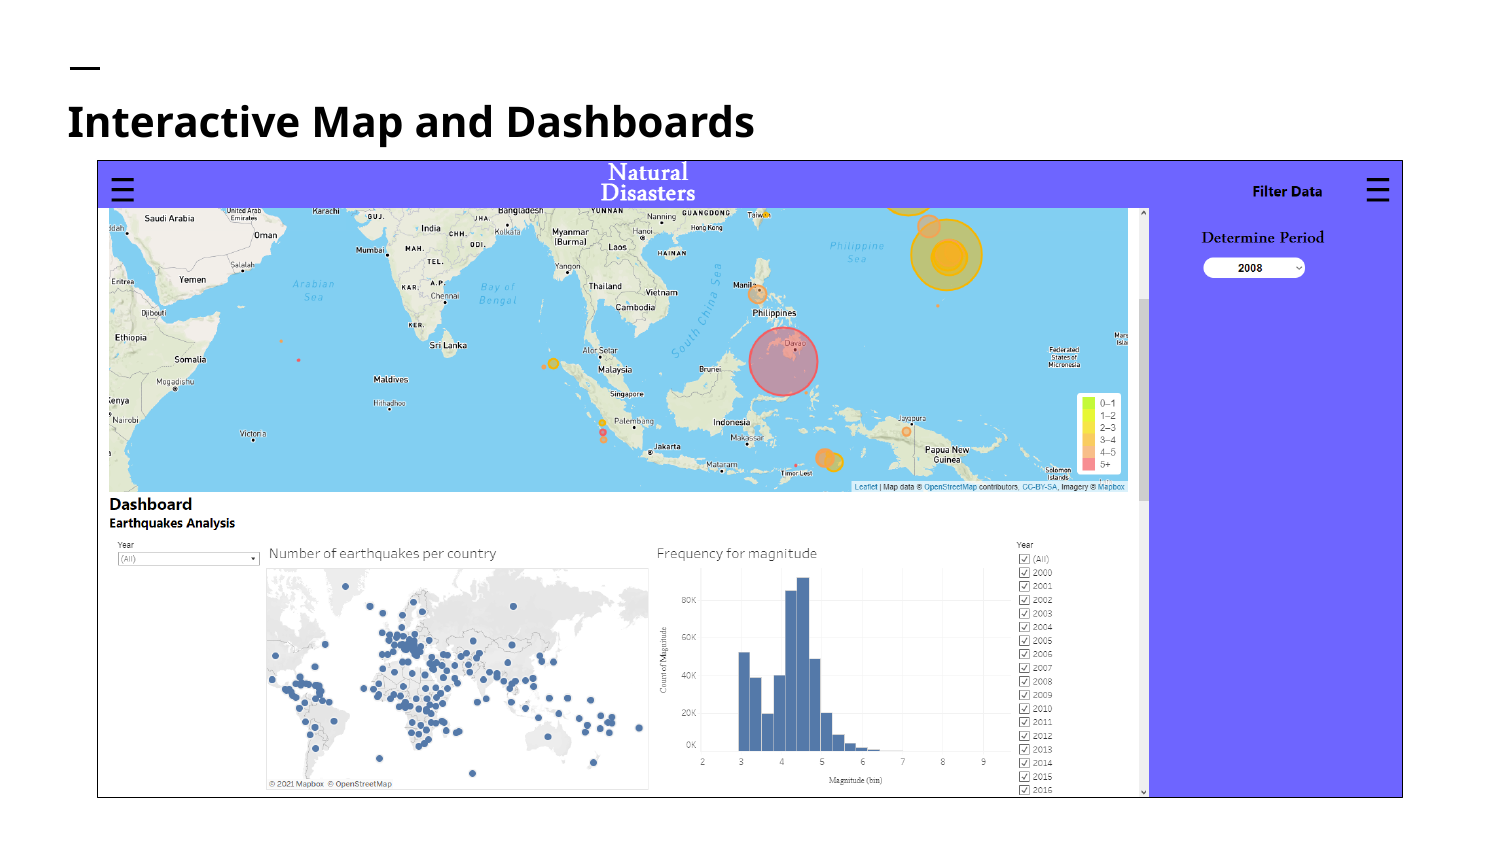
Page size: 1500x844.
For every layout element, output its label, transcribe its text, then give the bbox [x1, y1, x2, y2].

picture [98, 160, 1402, 797]
title Interactive Map and Dashboards [52, 78, 1097, 161]
